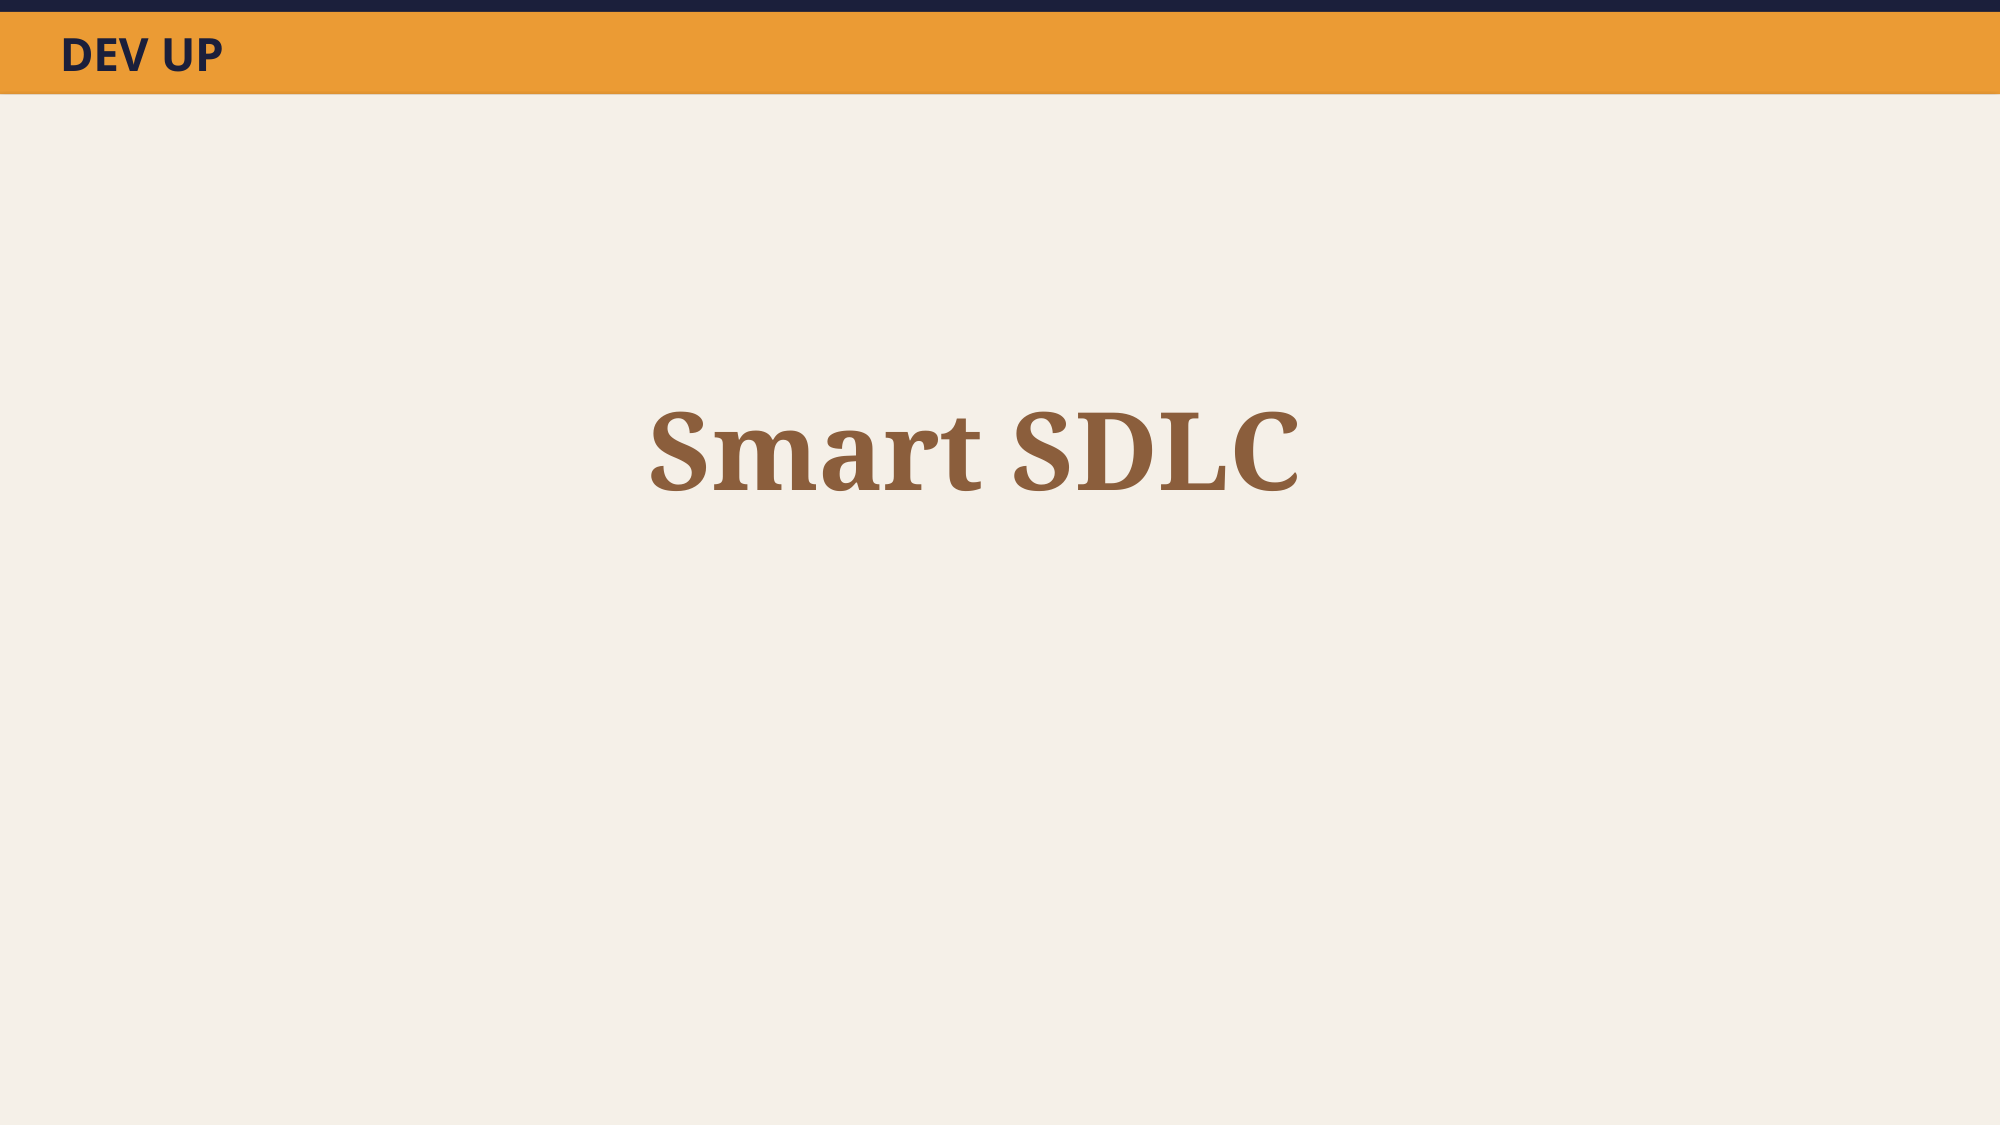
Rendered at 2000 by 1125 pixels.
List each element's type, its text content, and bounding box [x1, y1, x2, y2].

text_box [0, 94, 2000, 1125]
text_box [0, 11, 2000, 94]
text_box [0, 0, 2000, 10]
text_box DEV UP [44, 18, 345, 86]
text_box Smart SDLC [149, 374, 1800, 675]
